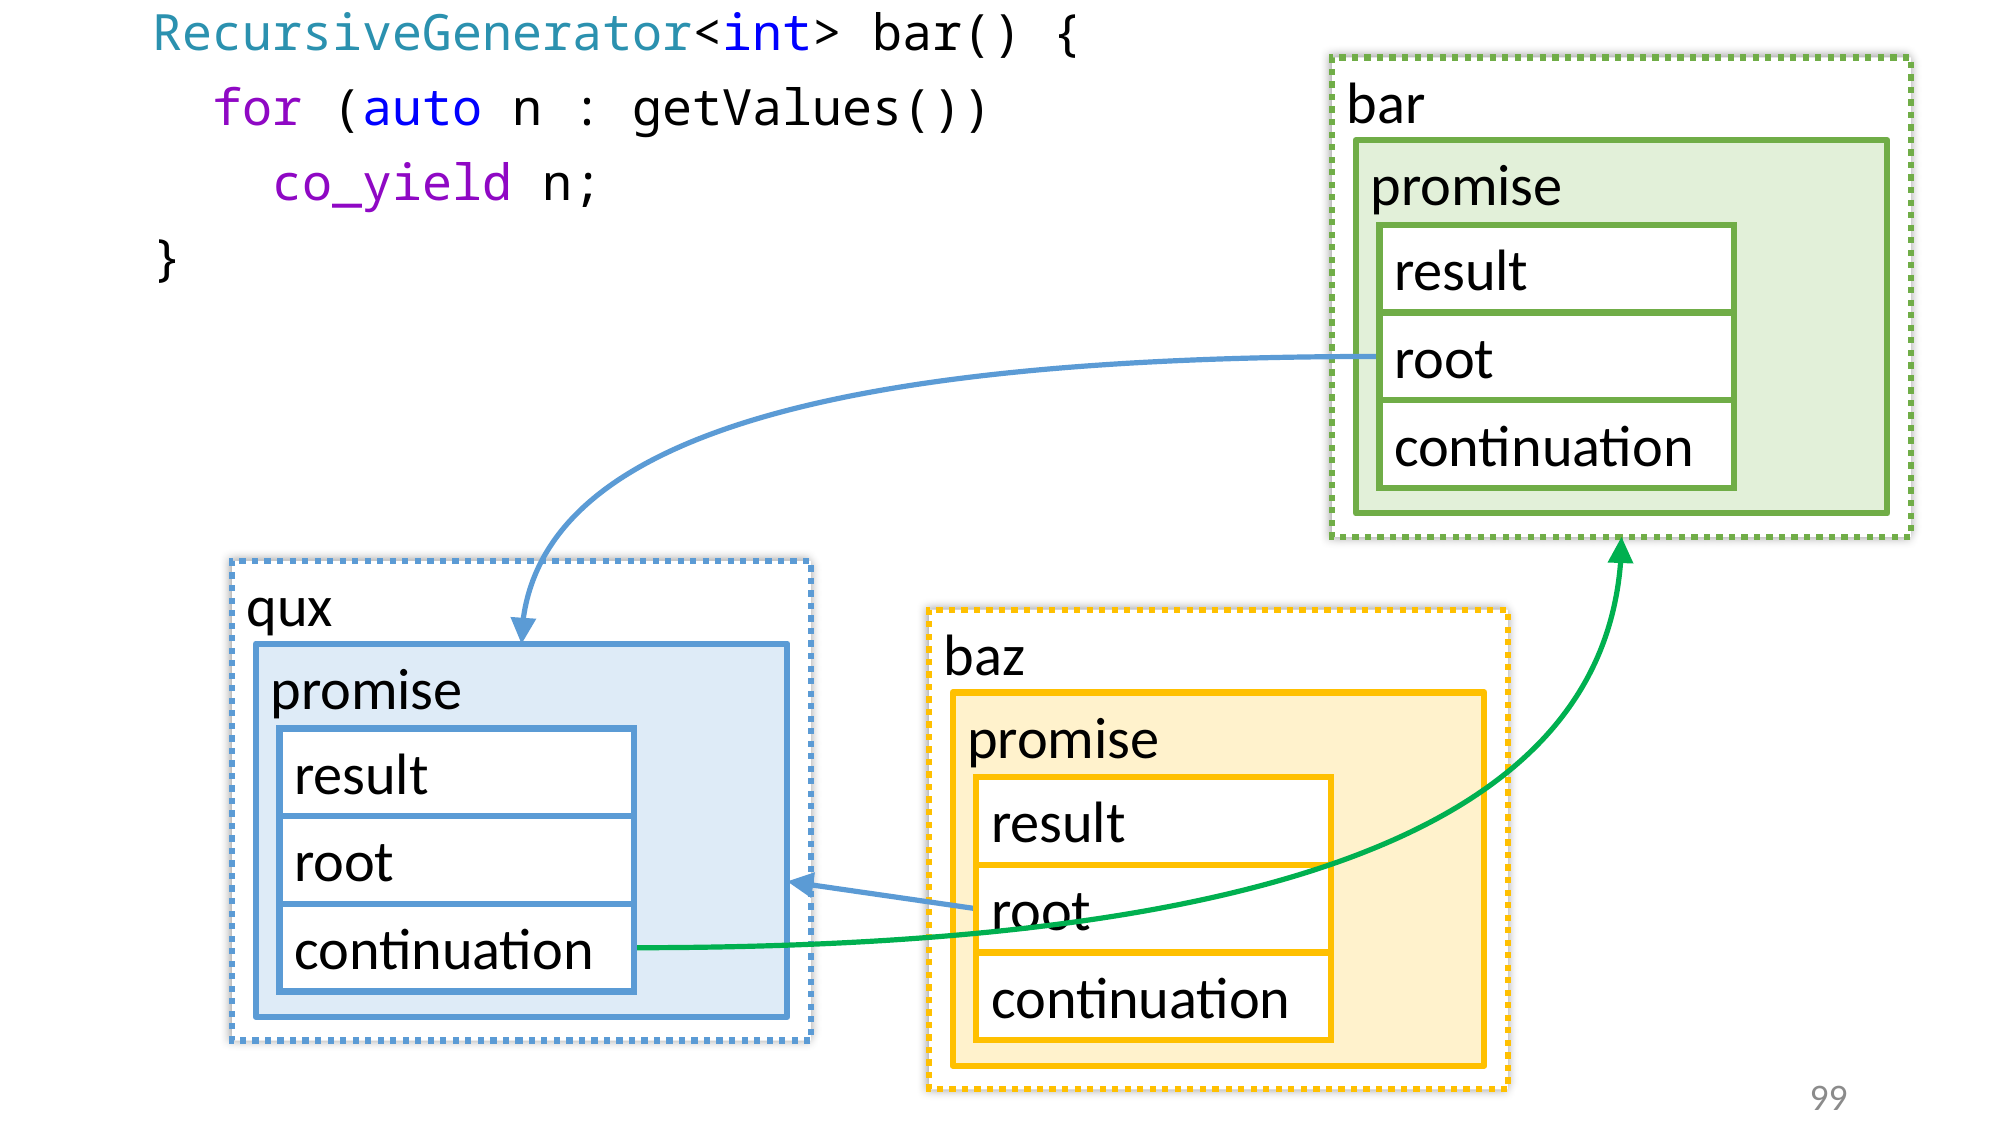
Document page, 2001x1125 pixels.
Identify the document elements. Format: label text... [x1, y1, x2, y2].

text_box promise [952, 948, 1485, 1066]
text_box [521, 356, 1380, 644]
text_box promise [1355, 140, 1888, 514]
text_box continuation [278, 903, 635, 993]
text_box result [278, 727, 633, 815]
text_box continuation [975, 954, 1332, 1041]
text_box root [975, 948, 1332, 954]
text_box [633, 536, 1622, 948]
text_box qux [231, 560, 812, 1042]
list RecursiveGenerator<int> bar() { for (auto n : getValues()) co_yield n; } [137, 0, 1863, 1066]
text_box continuation [1380, 401, 1735, 489]
slide_number 99 [1412, 1065, 1863, 1125]
text_box promise [255, 643, 788, 1017]
text_box result [1378, 224, 1735, 312]
text_box bar [1331, 56, 1912, 538]
text_box baz [928, 948, 1509, 1090]
text_box root [278, 815, 633, 903]
text_box root [1378, 312, 1735, 401]
